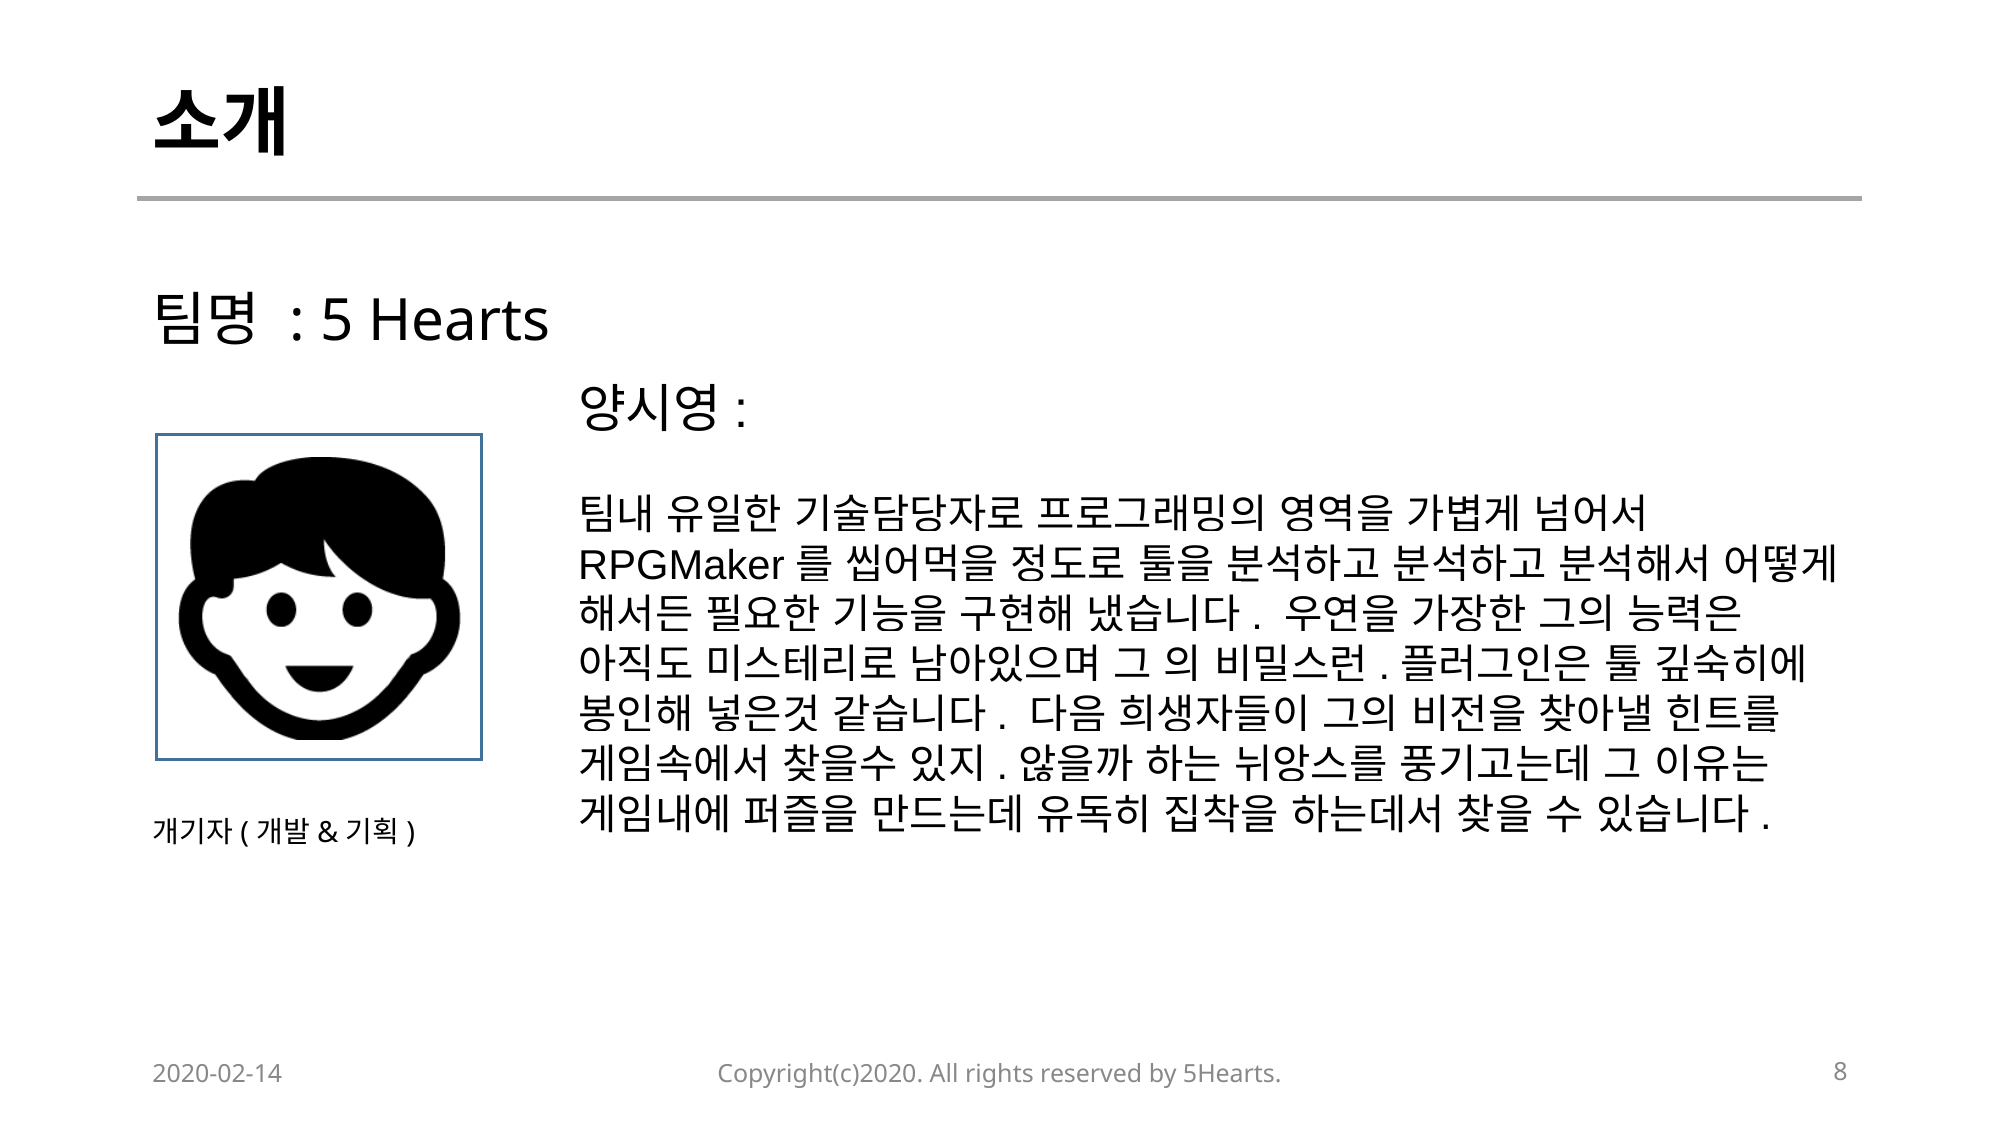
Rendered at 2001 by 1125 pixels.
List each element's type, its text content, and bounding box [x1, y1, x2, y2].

text_box 양시영: 팀내 유일한 기술담당자로 프로그래밍의 영역을 가볍게 넘어서 RPGMaker를 씹어먹을 정도로 툴을 분석하고 분석하고 분석해서 어떻게 해서든 필요한 기능을 구현해 냈습니다. 우연을 가장한 그의 능력은 아직도 미스테리로 남아있으며 그 의 비밀스런.플러그인은 툴 깊숙히에 봉인해 넣은것 같습니다. 다음 희생자들이 그의 비전을 찾아낼 힌트를 게임속에서 찾을수 있지.않을까 하는 뉘앙스를 풍기고는데 그 이유는 게임내에 퍼즐을 만드는데 유독히 집착을 하는데서 찾을 수 있습니다. [563, 360, 1863, 951]
text_box [156, 434, 482, 760]
title 소개 [137, 59, 1863, 191]
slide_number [137, 1042, 588, 1103]
footer Copyright(c)2020. All rights reserved by 5Hearts. [662, 1042, 1338, 1103]
slide_number 8 [1412, 1042, 1863, 1103]
text_box 팀명 : 5 Hearts [137, 274, 1863, 361]
picture [178, 456, 461, 740]
text_box 개기자(개발&기획) [137, 805, 483, 857]
